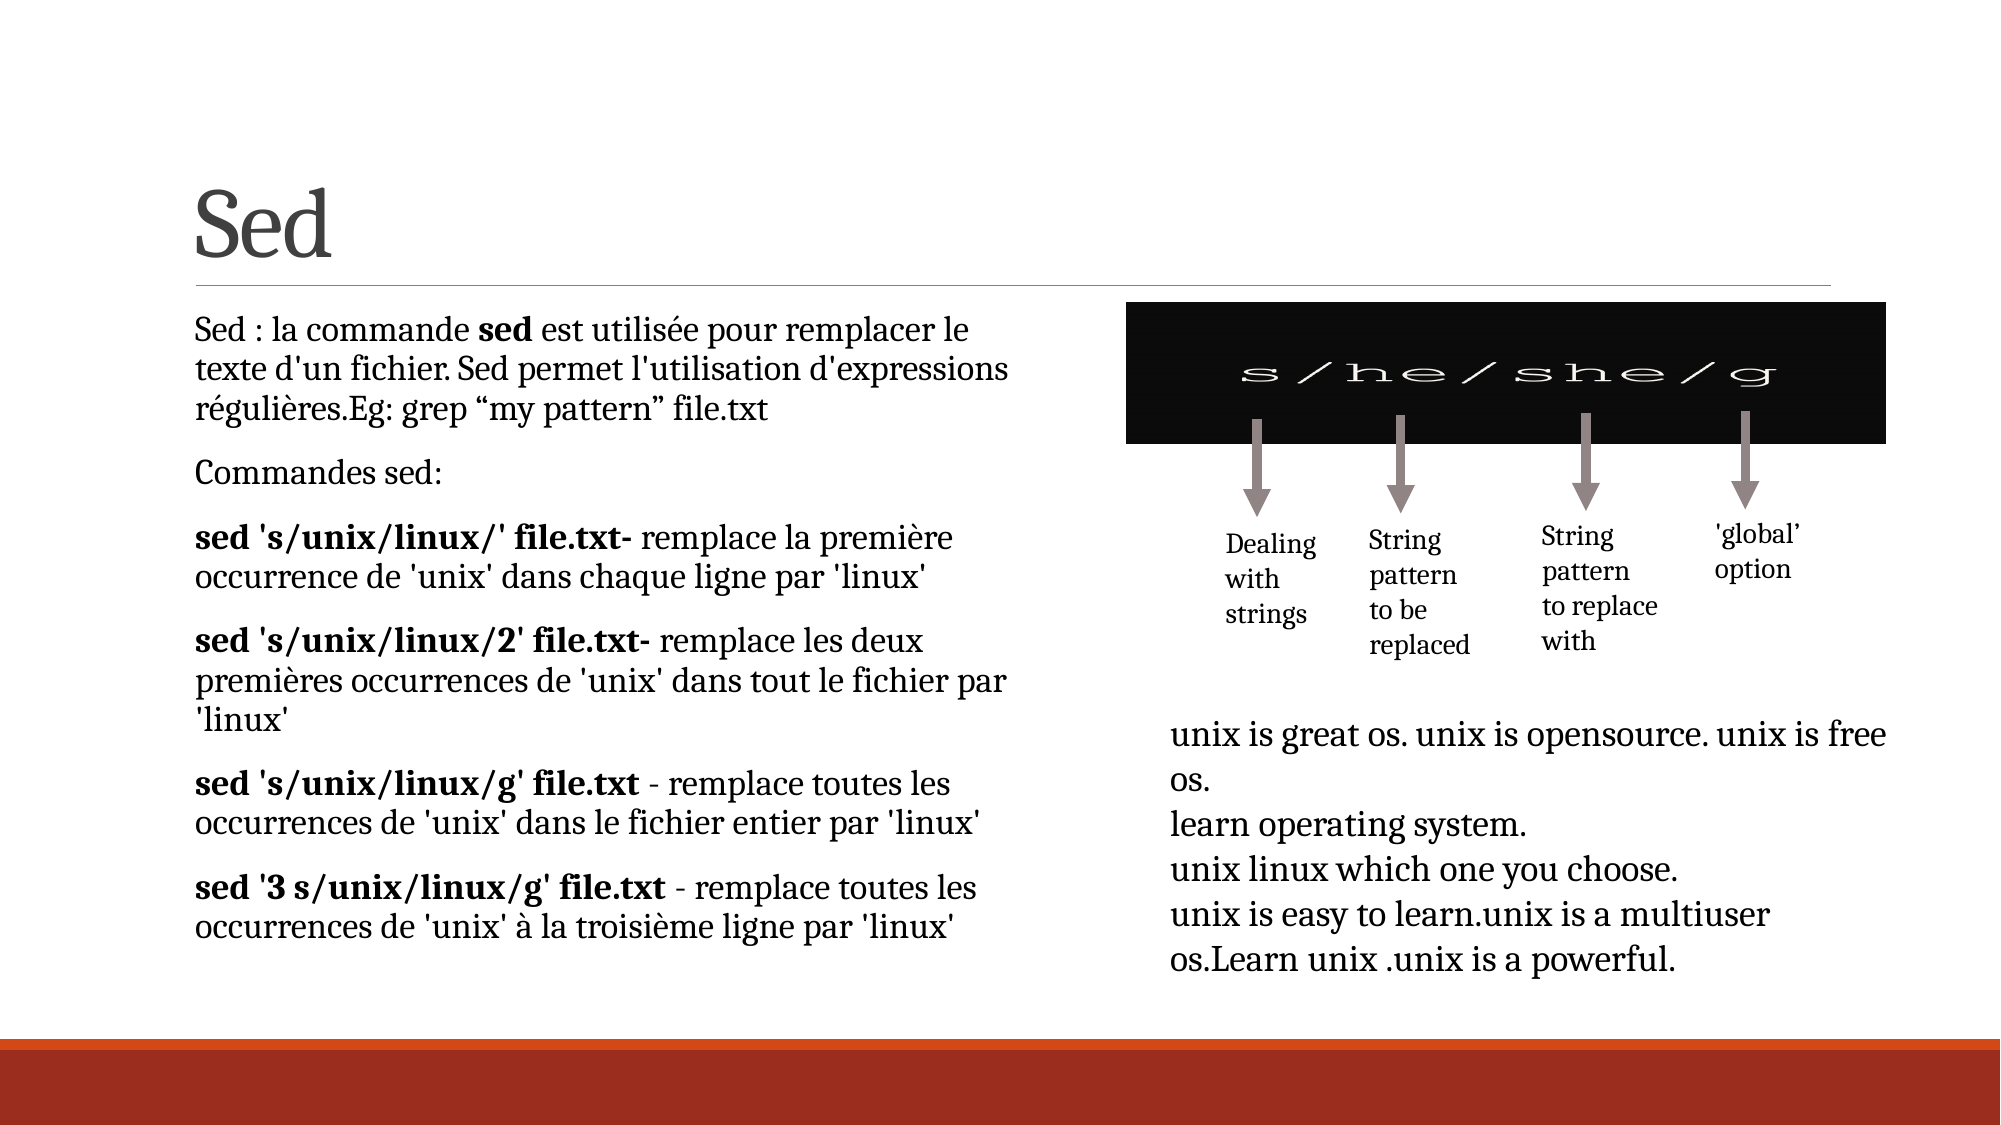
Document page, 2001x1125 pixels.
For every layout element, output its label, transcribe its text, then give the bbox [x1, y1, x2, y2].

text_box String pattern to replace with [1527, 509, 1675, 664]
text_box String pattern to be replaced [1354, 513, 1503, 668]
list Sed : la commande sed est utilisée pour remplacer le texte d'un fichier. Sed permet l'utilisation d'expressions régulières.Eg: grep “my pattern” file.txt Commandes sed: sed 's/unix/linux/' file.txt- remplace la première occurrence de 'unix' dans chaque ligne par 'linux' sed 's/unix/linux/2' file.txt- remplace les deux premières occurrences de 'unix' dans tout le fichier par 'linux' sed 's/unix/linux/g' file.txt - remplace toutes les occurrences de 'unix' dans le fichier entier par 'linux' sed '3 s/unix/linux/g' file.txt - remplace toutes les occurrences de 'unix' à la troisième ligne par 'linux' [180, 302, 1039, 963]
title Sed [180, 47, 1830, 285]
picture [1125, 302, 1886, 445]
text_box unix is great os. unix is opensource. unix is free os. learn operating system. unix linux which one you choose. unix is easy to learn.unix is a multiuser os.Learn unix .unix is a powerful. [1155, 701, 1913, 986]
text_box 'global’ option [1699, 507, 1848, 592]
text_box Dealing with strings [1210, 517, 1359, 637]
